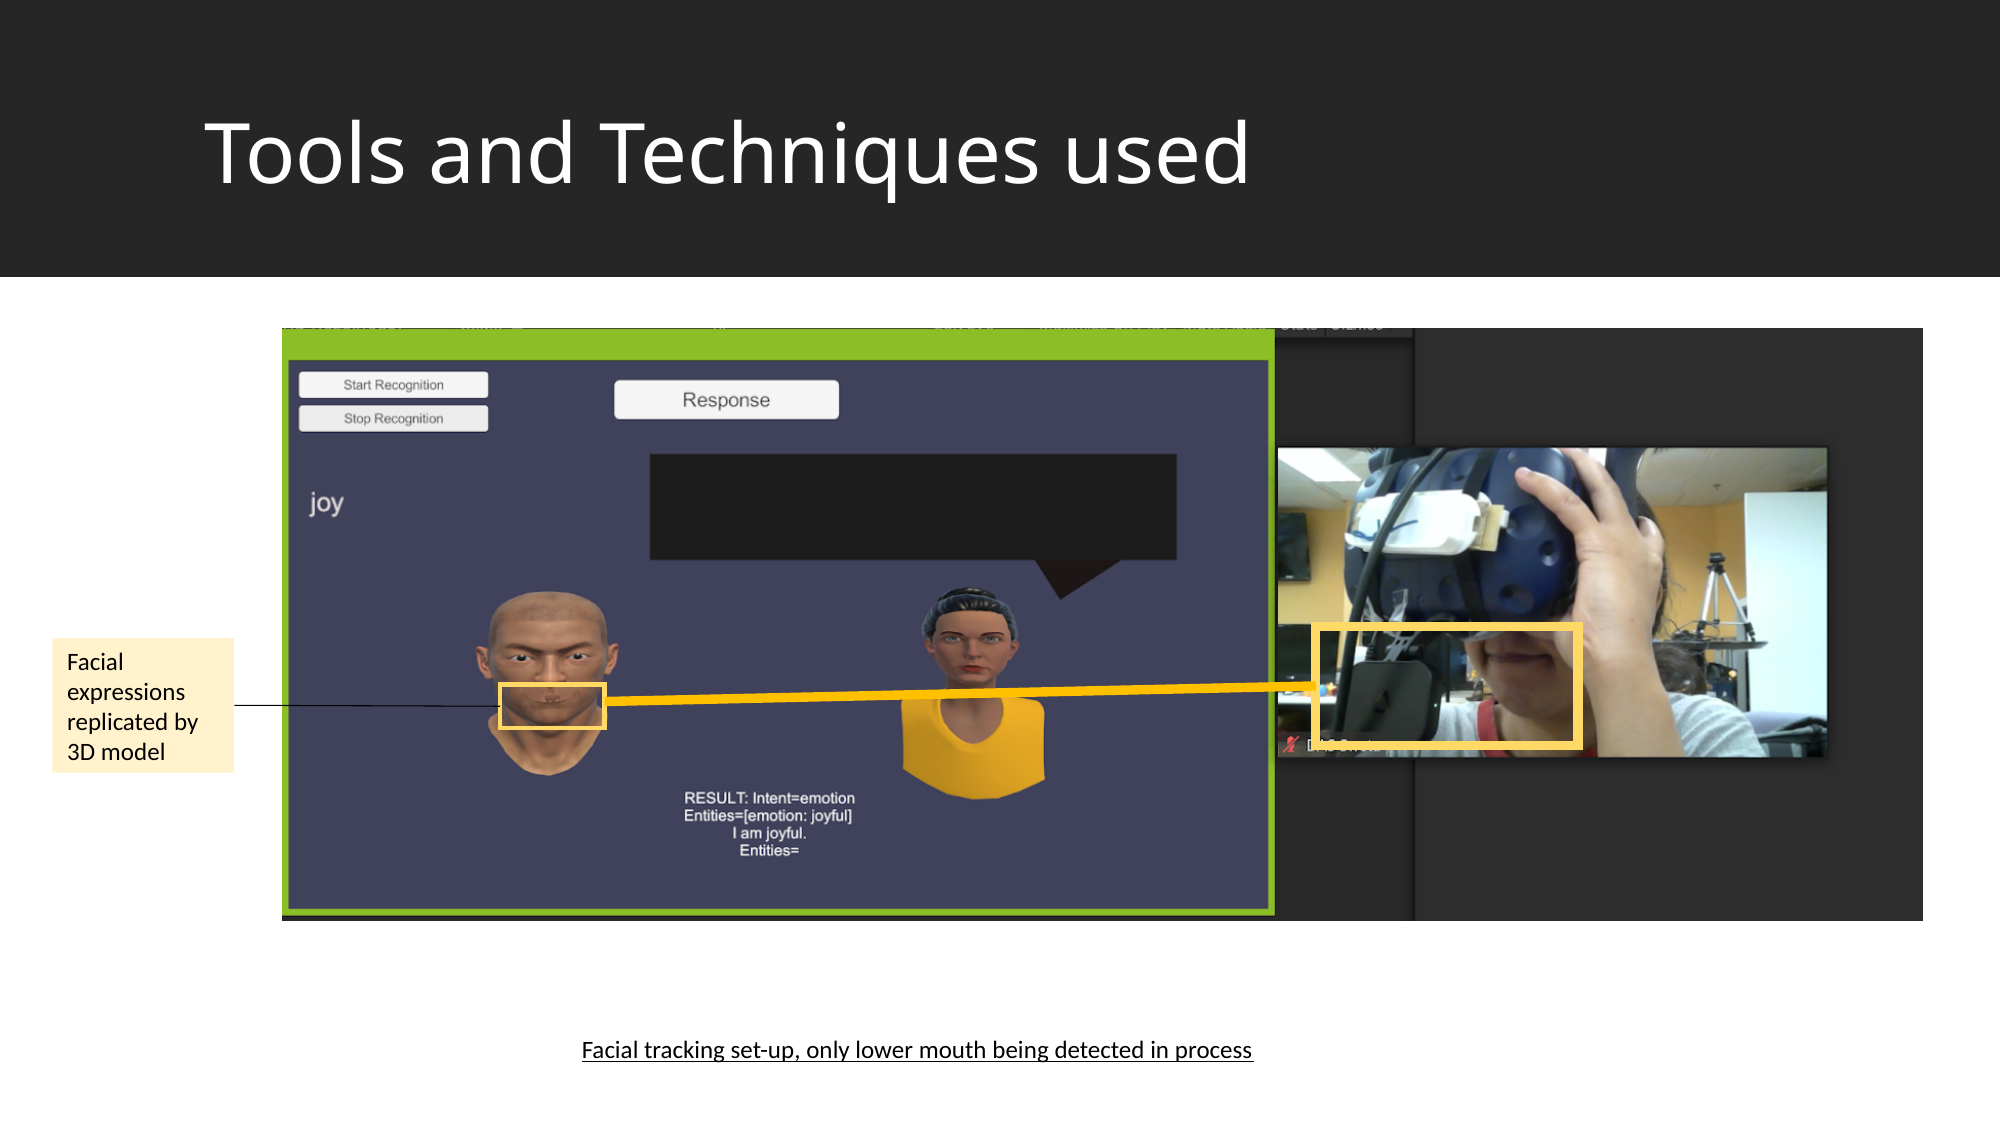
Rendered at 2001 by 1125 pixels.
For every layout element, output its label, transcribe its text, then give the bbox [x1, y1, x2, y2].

picture [282, 328, 1923, 921]
text_box Facial expressions replicated by 3D model [52, 638, 235, 773]
text_box Facial tracking set-up, only lower mouth being detected in process [567, 1026, 1339, 1072]
text_box [0, 0, 2000, 278]
title Tools and Techniques used [189, 104, 1812, 253]
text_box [604, 685, 1316, 702]
